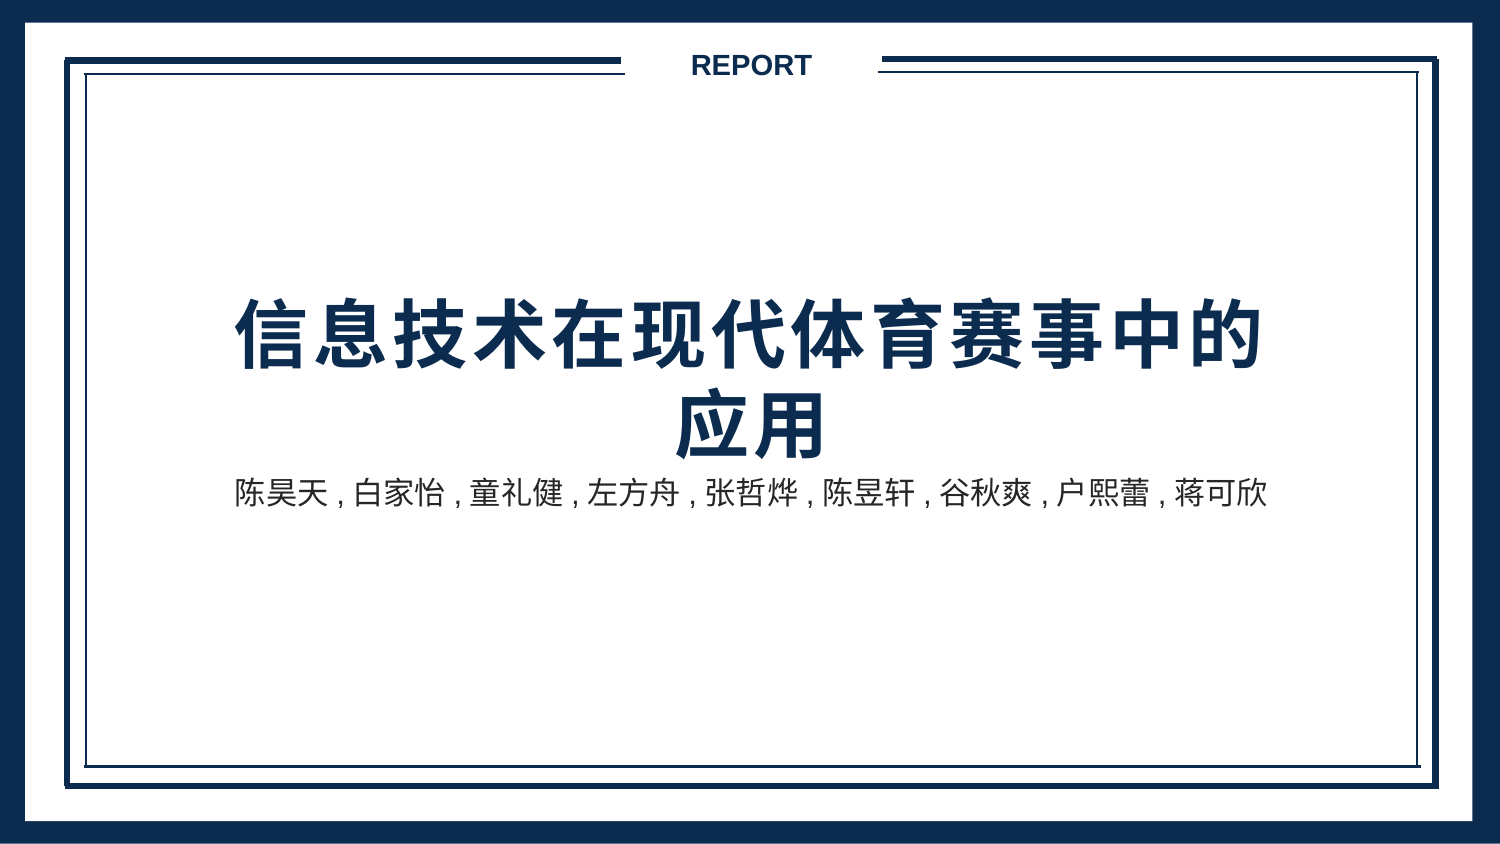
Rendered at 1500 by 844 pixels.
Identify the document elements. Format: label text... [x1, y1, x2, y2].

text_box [65, 58, 1439, 786]
text_box REPORT [247, 38, 1256, 58]
